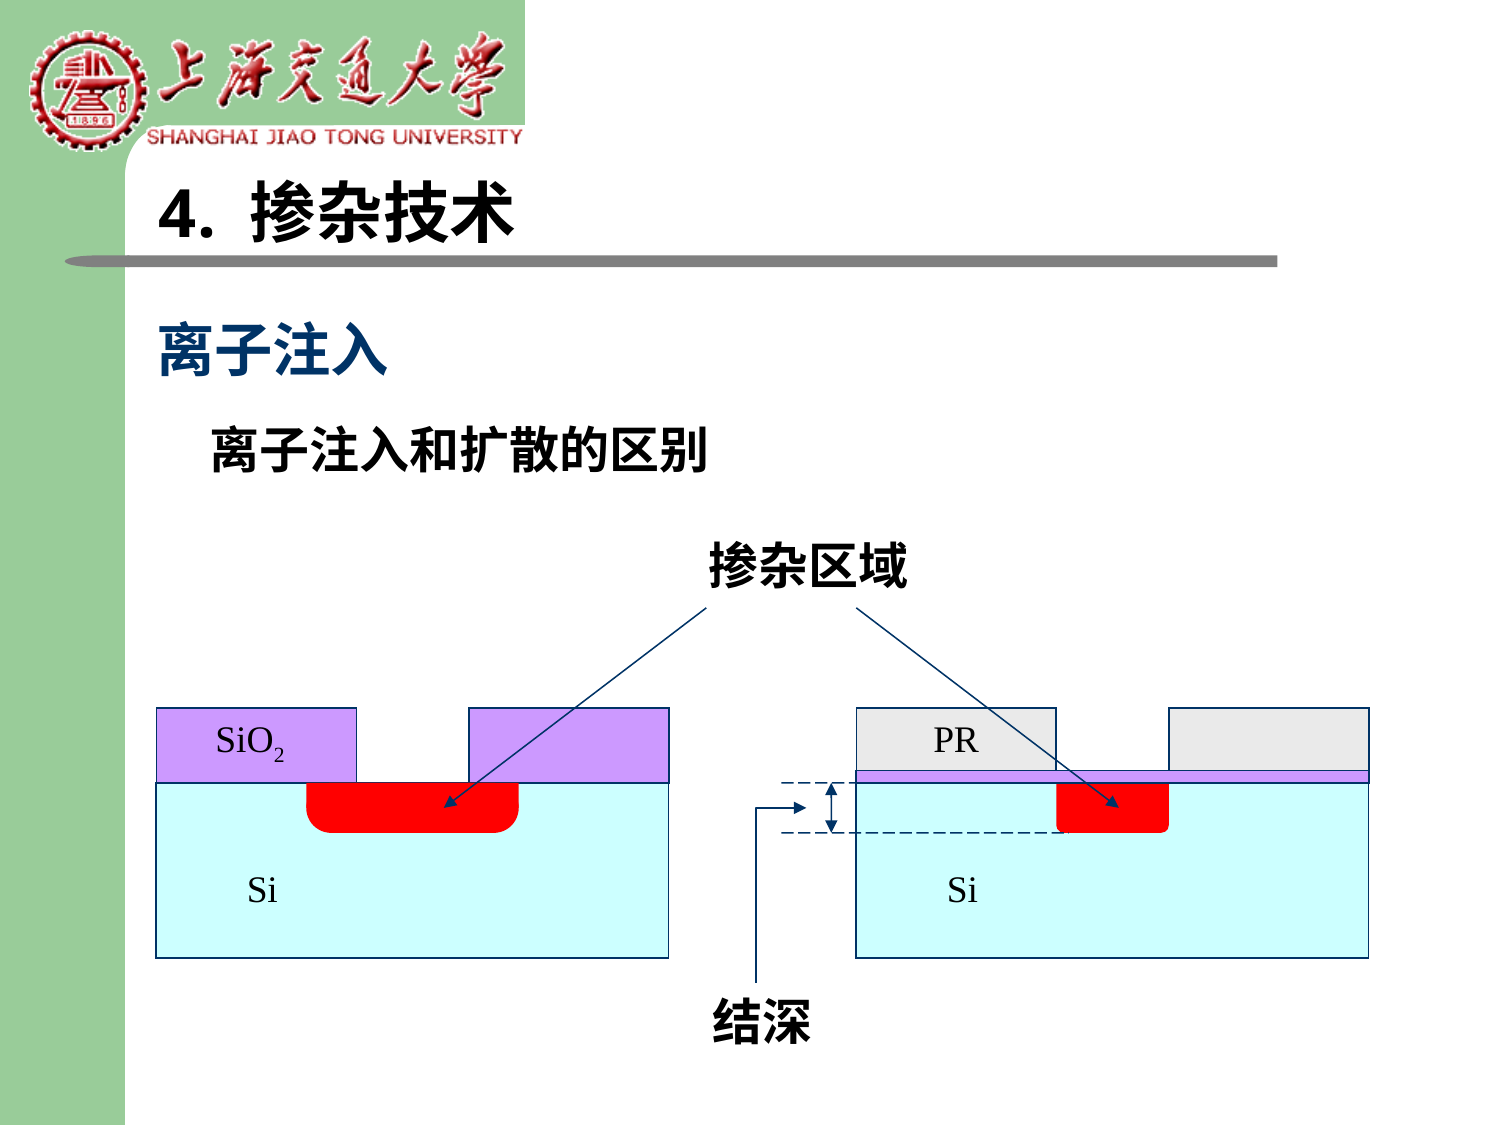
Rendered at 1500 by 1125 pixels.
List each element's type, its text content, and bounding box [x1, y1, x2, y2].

text_box 结深 [593, 982, 932, 1058]
text_box [480, 707, 669, 783]
text_box [1168, 707, 1369, 770]
text_box [156, 707, 357, 783]
text_box [756, 801, 807, 983]
text_box 掺杂区域 [596, 527, 1022, 602]
text_box SiO2 [168, 707, 332, 774]
text_box [443, 607, 707, 808]
title 离子注入和扩散的区别 [194, 398, 798, 488]
text_box Si [881, 857, 1044, 918]
text_box [825, 782, 838, 833]
text_box [449, 782, 519, 808]
text_box [856, 770, 1084, 783]
picture [29, 30, 524, 152]
text_box [468, 707, 574, 782]
text_box Si [181, 857, 344, 918]
text_box 离子注入 [135, 314, 821, 398]
text_box PR [893, 707, 1019, 768]
text_box [306, 808, 519, 833]
text_box [856, 783, 1369, 958]
text_box [856, 707, 1057, 770]
text_box 4. 掺杂技术 [135, 137, 821, 268]
text_box [156, 783, 669, 958]
text_box [1056, 783, 1169, 833]
text_box [1071, 770, 1369, 783]
text_box [306, 782, 476, 808]
text_box [856, 607, 1119, 808]
